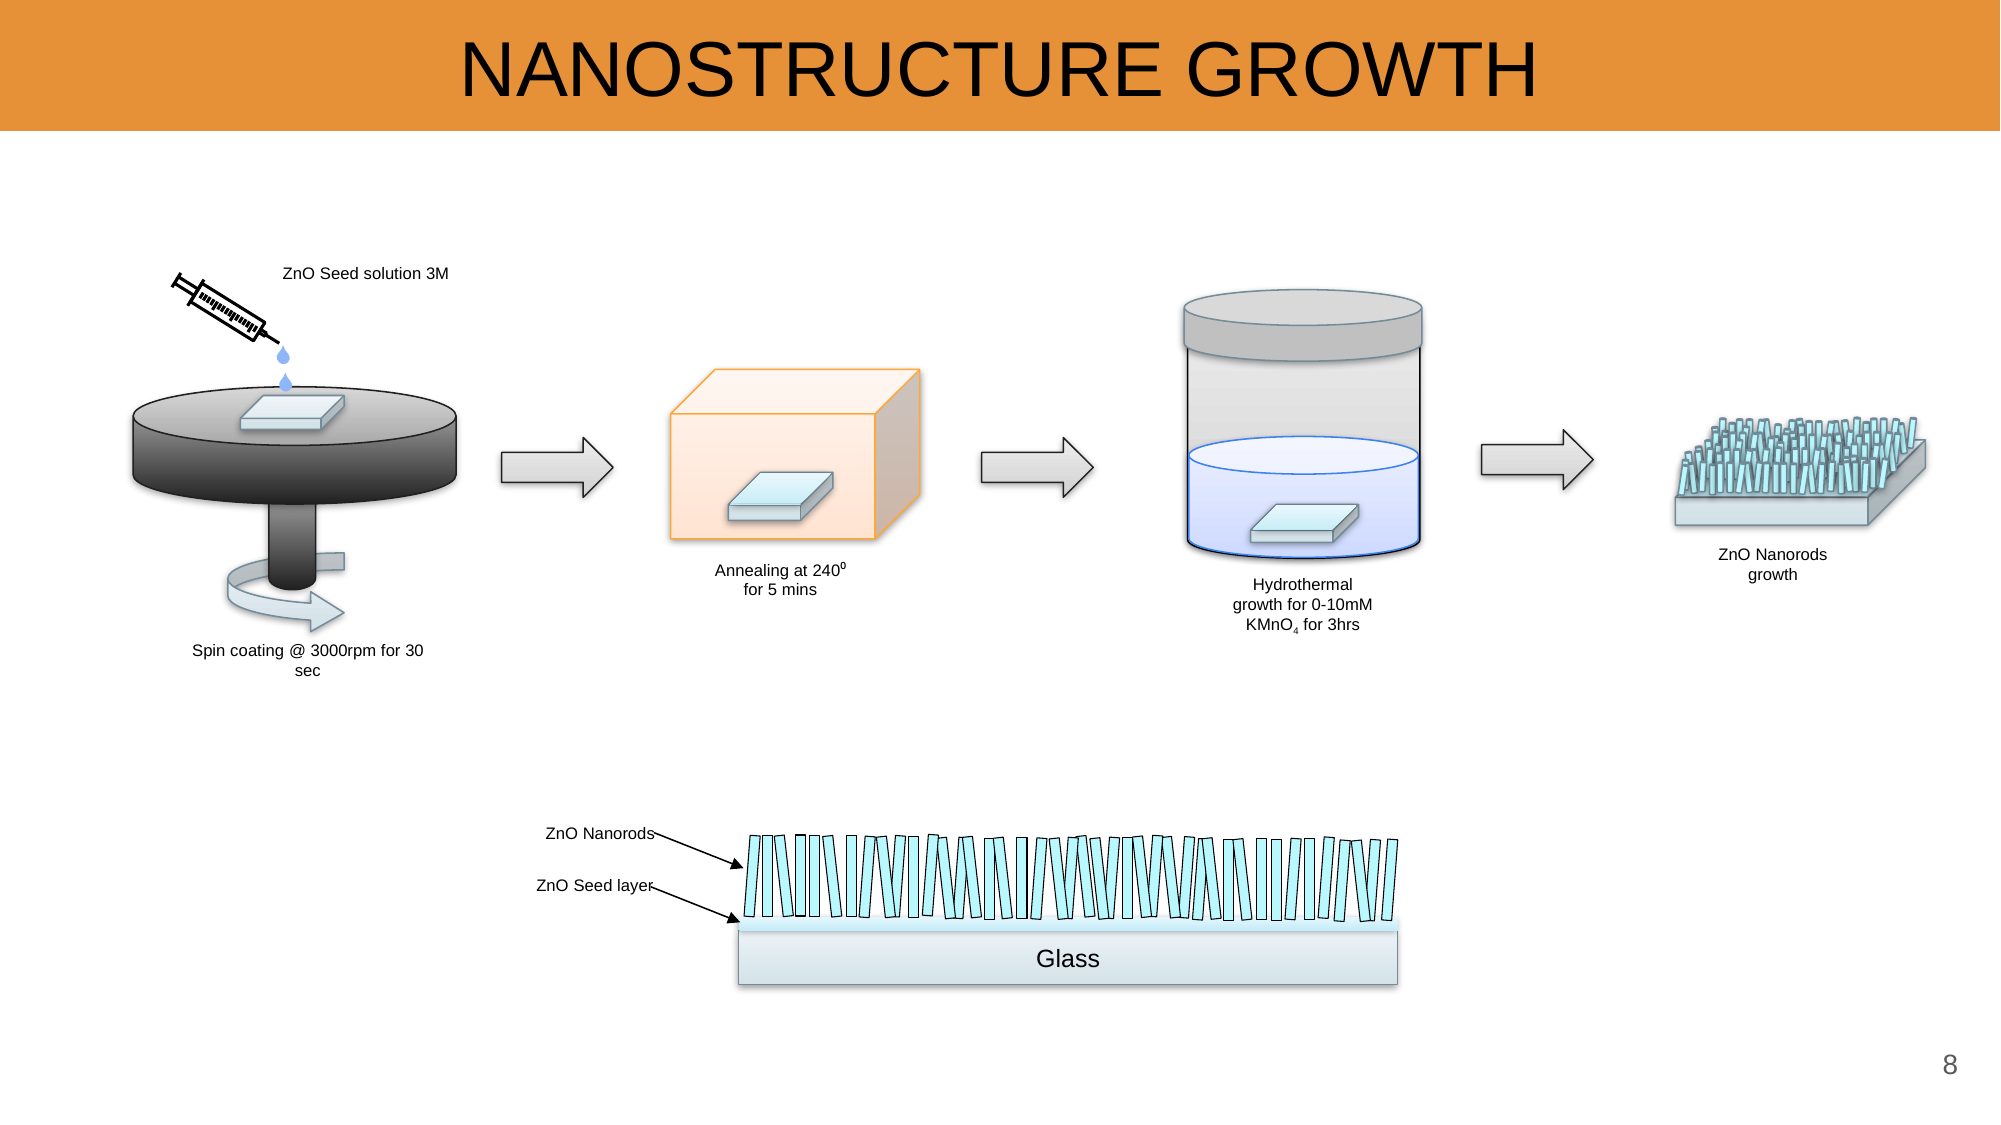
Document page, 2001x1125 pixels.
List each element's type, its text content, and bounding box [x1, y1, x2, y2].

text_box [1480, 429, 1594, 491]
text_box ZnO Seed solution 3M [230, 255, 502, 291]
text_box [1183, 289, 1423, 643]
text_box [132, 296, 457, 701]
text_box ZnO Nanorods growth [1682, 536, 1864, 591]
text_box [670, 369, 920, 608]
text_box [1675, 416, 1926, 526]
slide_number 8 [1853, 1019, 1974, 1106]
text_box [500, 436, 614, 499]
text_box NANOSTRUCTURE GROWTH [0, 0, 2000, 131]
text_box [514, 815, 1399, 985]
text_box [980, 436, 1094, 499]
